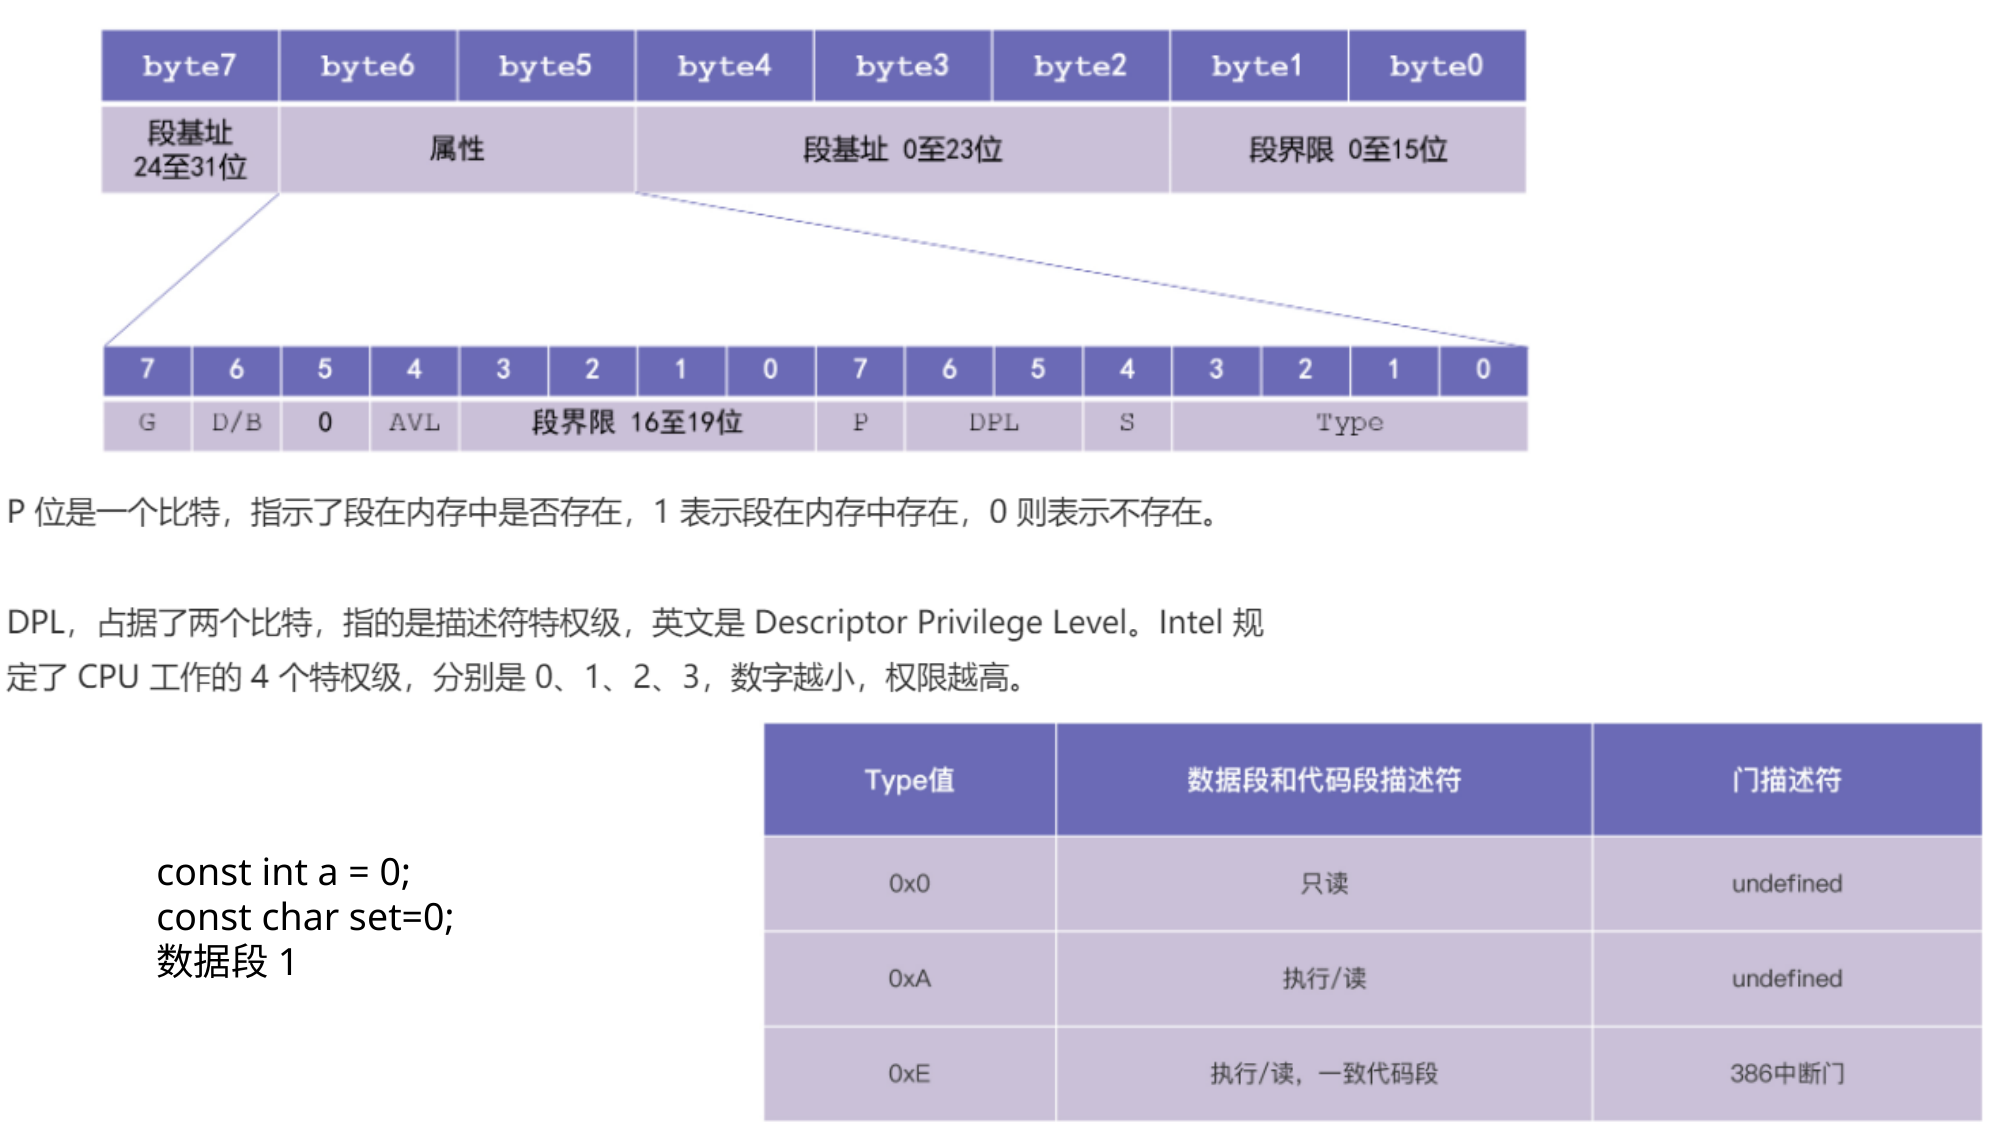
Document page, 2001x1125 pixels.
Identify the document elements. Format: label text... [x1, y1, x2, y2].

picture [0, 482, 1984, 1125]
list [78, 0, 1548, 484]
text_box const int a = 0; const char set=0; 数据段1 [141, 840, 470, 1035]
